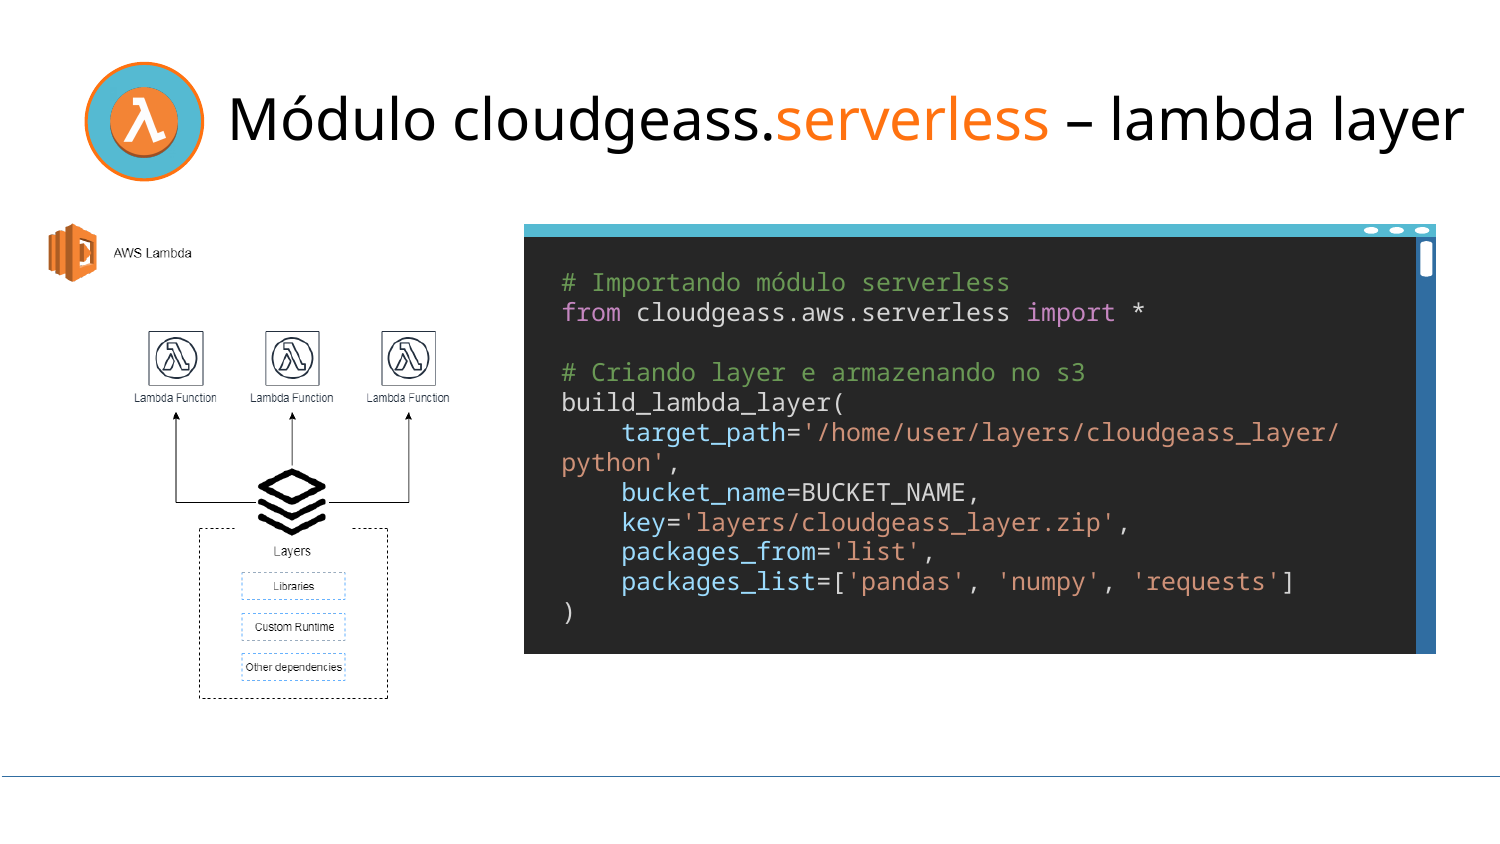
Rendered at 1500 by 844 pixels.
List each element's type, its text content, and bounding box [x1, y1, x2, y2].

title Módulo cloudgeass.serverless – lambda layer [212, 67, 1485, 162]
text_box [523, 223, 1437, 655]
picture [125, 325, 470, 707]
picture [48, 223, 203, 285]
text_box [85, 63, 203, 181]
